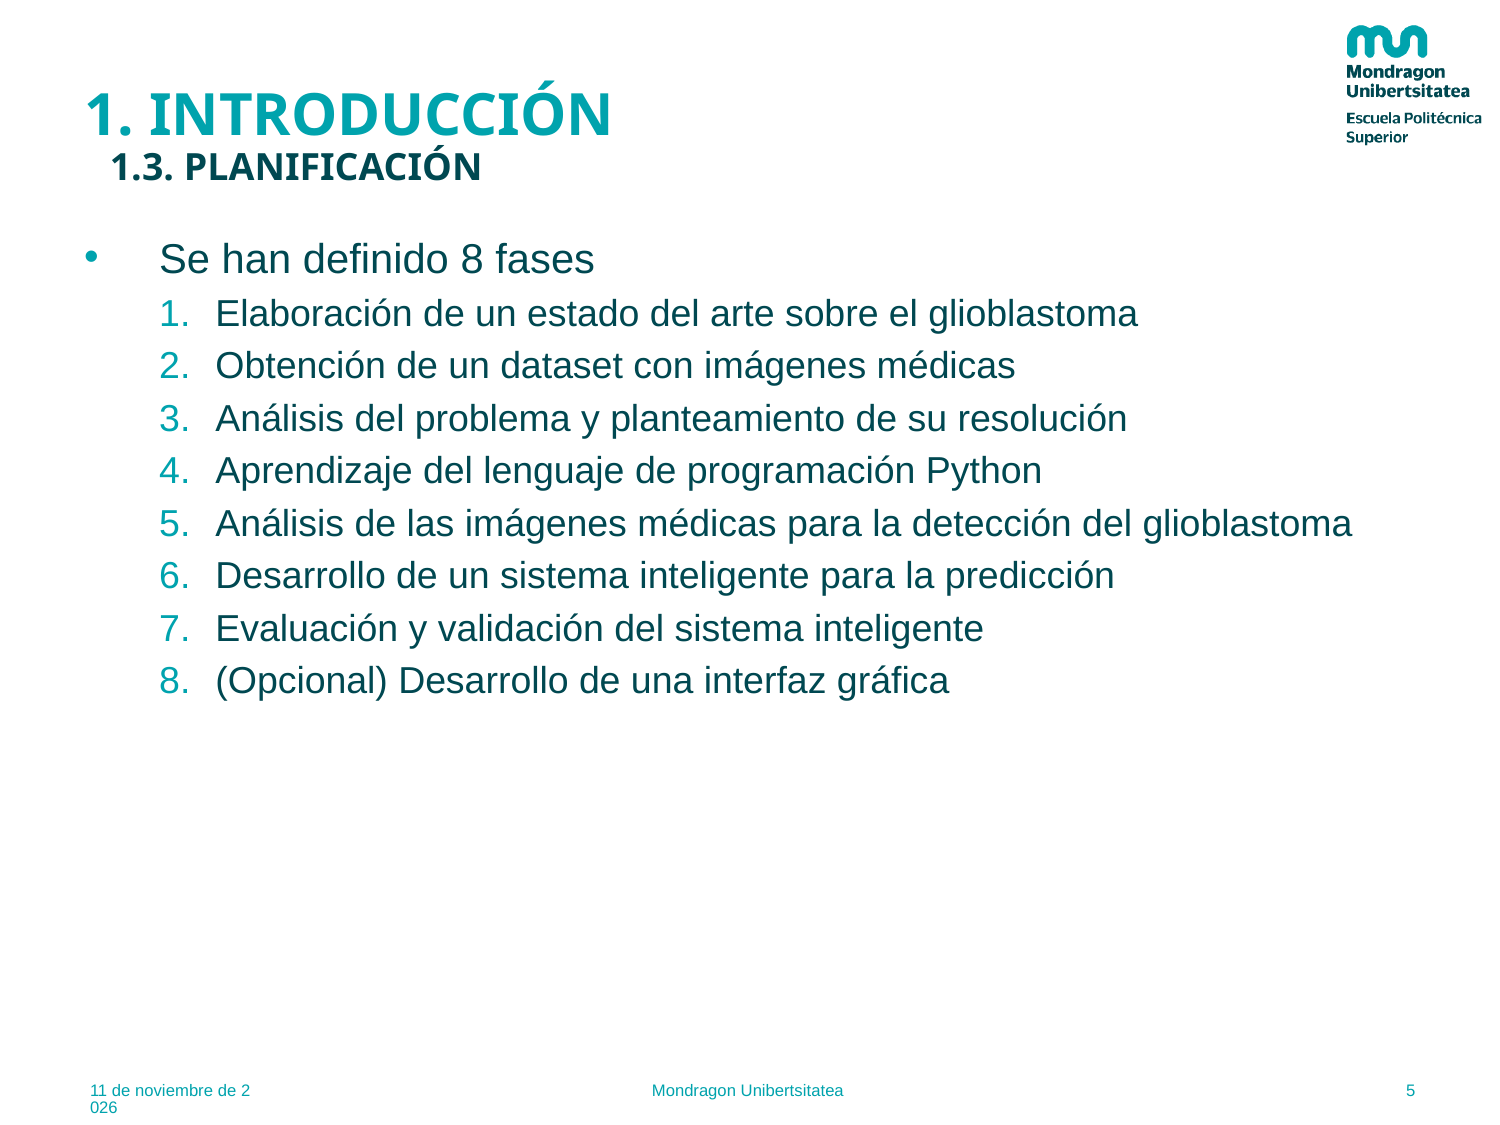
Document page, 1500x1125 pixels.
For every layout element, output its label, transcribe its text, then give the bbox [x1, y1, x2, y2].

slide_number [75, 1059, 269, 1120]
title 1. INTRODUCCIÓN [69, 77, 1327, 148]
picture [1320, 0, 1500, 170]
slide_number 5 [1238, 1059, 1431, 1120]
list Se han definido 8 fases Elaboración de un estado del arte sobre el glioblastoma Obtención de un dataset con imágenes médicas Análisis del problema y planteamiento de su resolución Aprendizaje del lenguaje de programación Python Análisis de las imágenes médicas para la detección del glioblastoma Desarrollo de un sistema inteligente para la predicción Evaluación y validación del sistema inteligente (Opcional) Desarrollo de una interfaz gráfica [69, 223, 1431, 1019]
footer Mondragon Unibertsitatea [356, 1059, 1140, 1120]
text_box 1.3. PLANIFICACIÓN [94, 130, 1353, 201]
